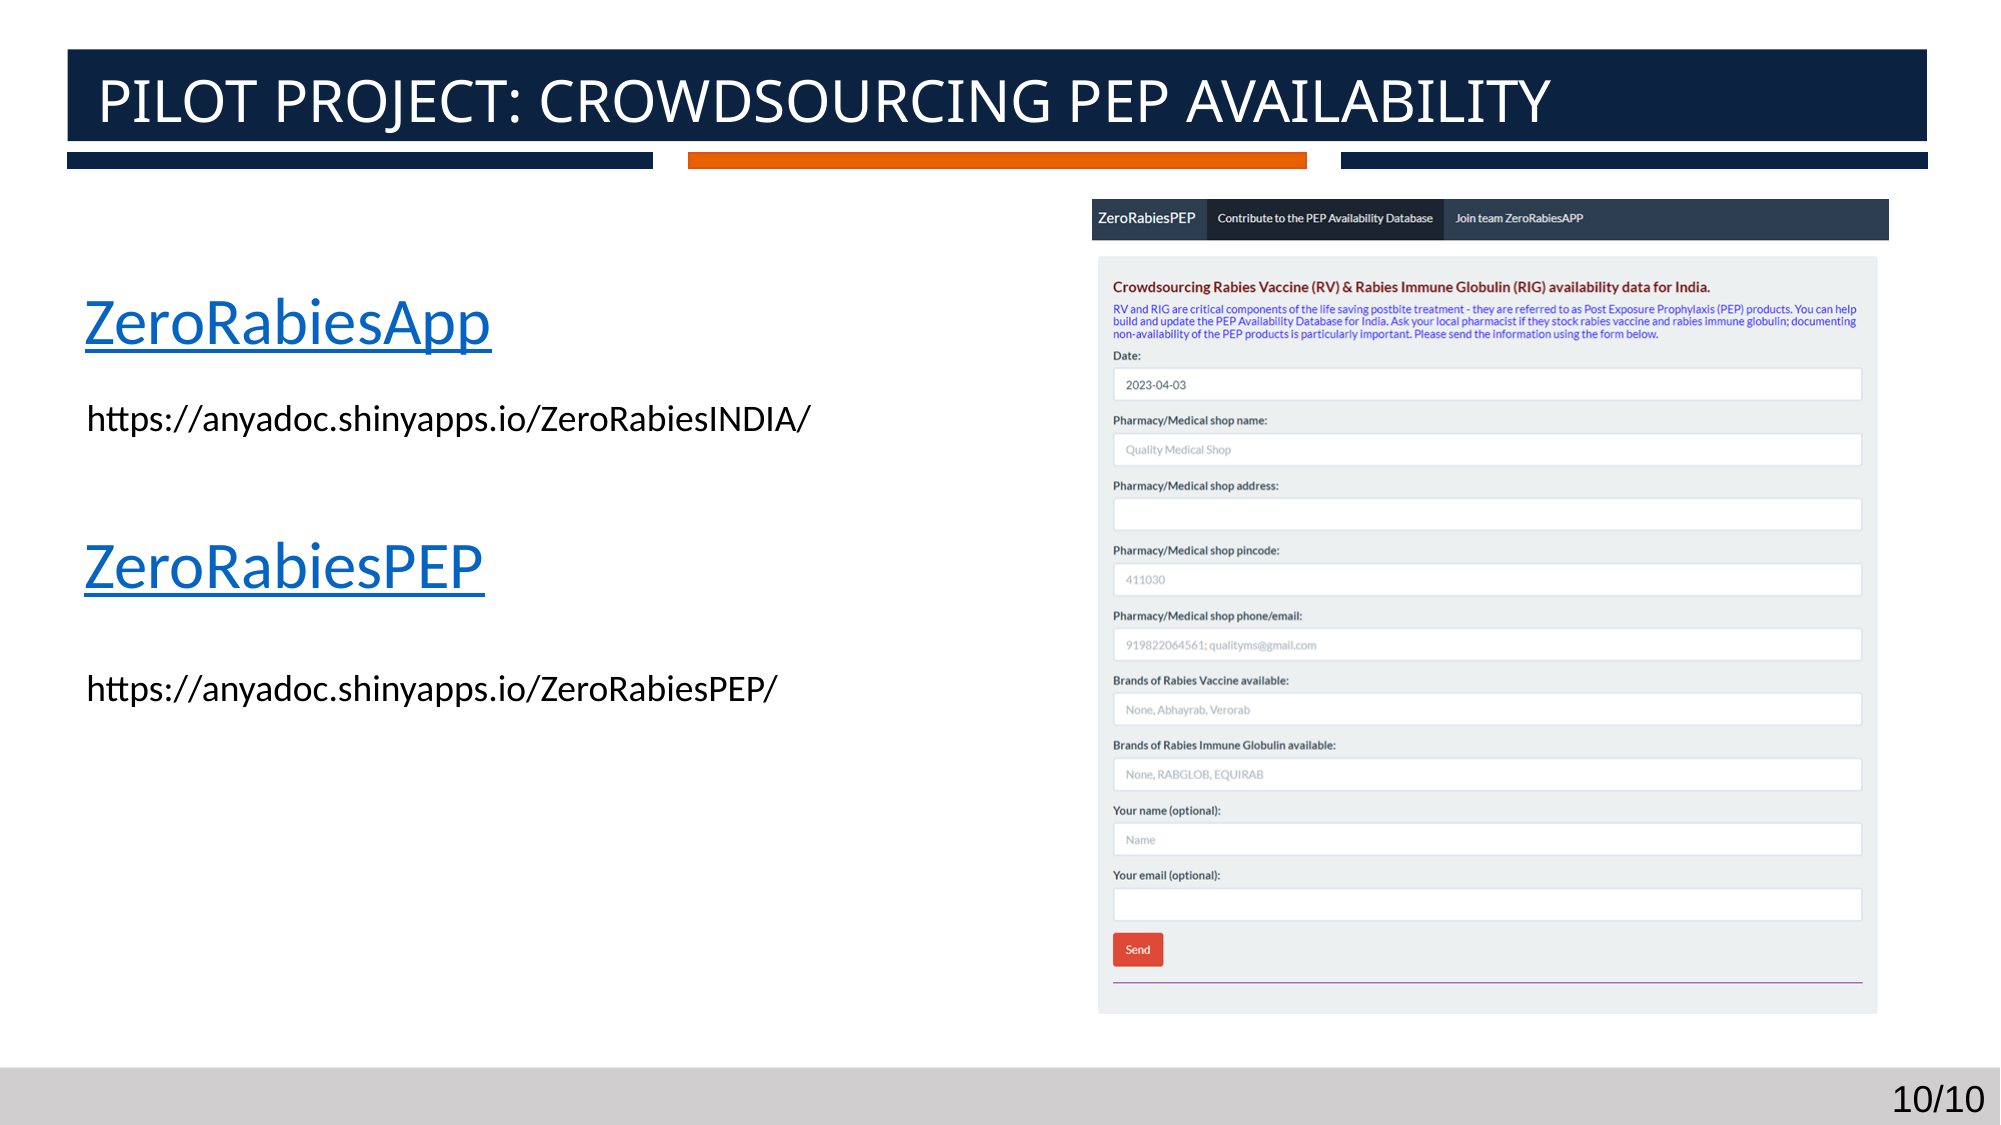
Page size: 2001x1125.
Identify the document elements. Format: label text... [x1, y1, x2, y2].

picture [1092, 199, 1889, 1041]
text_box https://anyadoc.shinyapps.io/ZeroRabiesPEP/ [71, 656, 794, 717]
text_box https://anyadoc.shinyapps.io/ZeroRabiesINDIA/ [71, 386, 827, 447]
text_box PILOT PROJECT: CROWDSOURCING PEP AVAILABILITY [67, 49, 1927, 142]
text_box ZeroRabiesApp [69, 270, 507, 365]
text_box ZeroRabiesPEP [69, 514, 500, 610]
text_box [1341, 152, 1928, 169]
text_box 10/10 [0, 1067, 2000, 1125]
text_box [688, 152, 1307, 169]
text_box [67, 152, 653, 169]
